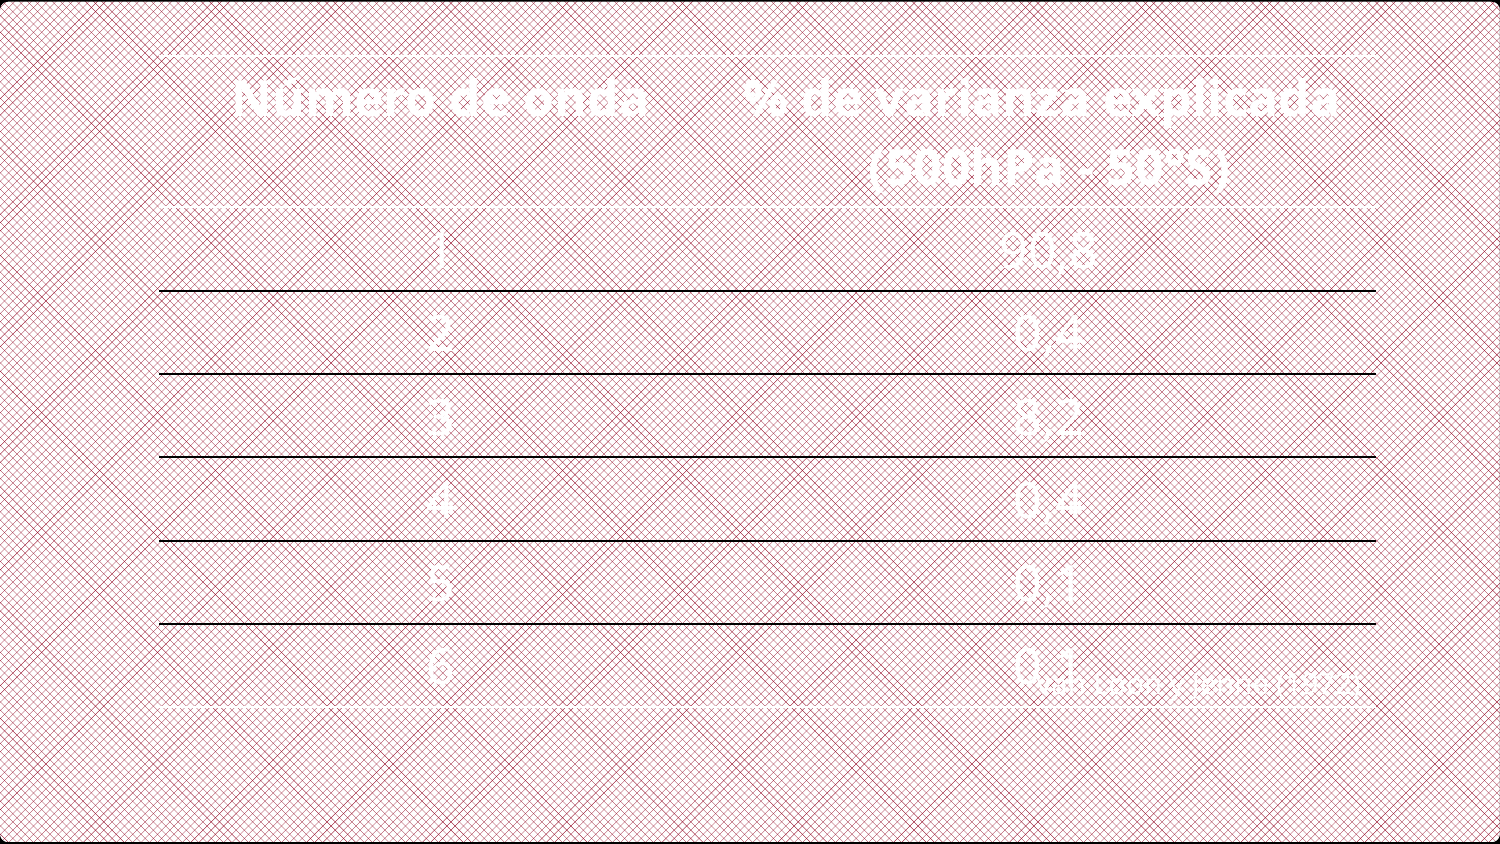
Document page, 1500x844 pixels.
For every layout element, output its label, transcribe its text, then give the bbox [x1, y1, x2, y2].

table_header Número de onda [159, 57, 722, 206]
table_cell 0,4 [722, 292, 1376, 373]
table_cell 2 [159, 292, 722, 373]
table_cell 90,8 [722, 208, 1376, 290]
table_cell 8,2 [722, 375, 1376, 456]
table_cell 0,4 [722, 458, 1376, 540]
table_cell 1 [159, 208, 722, 290]
table_cell 6 [159, 625, 722, 706]
table_cell 4 [159, 458, 722, 540]
table_cell 5 [159, 542, 722, 623]
table_cell 0,1 [722, 625, 1376, 706]
text_box van Loon y Jenne (1972) [879, 658, 1376, 708]
table_cell 0,1 [722, 542, 1376, 623]
table_header % de varianza explicada (500hPa - 50°S) [722, 57, 1376, 206]
table_cell 3 [159, 375, 722, 456]
